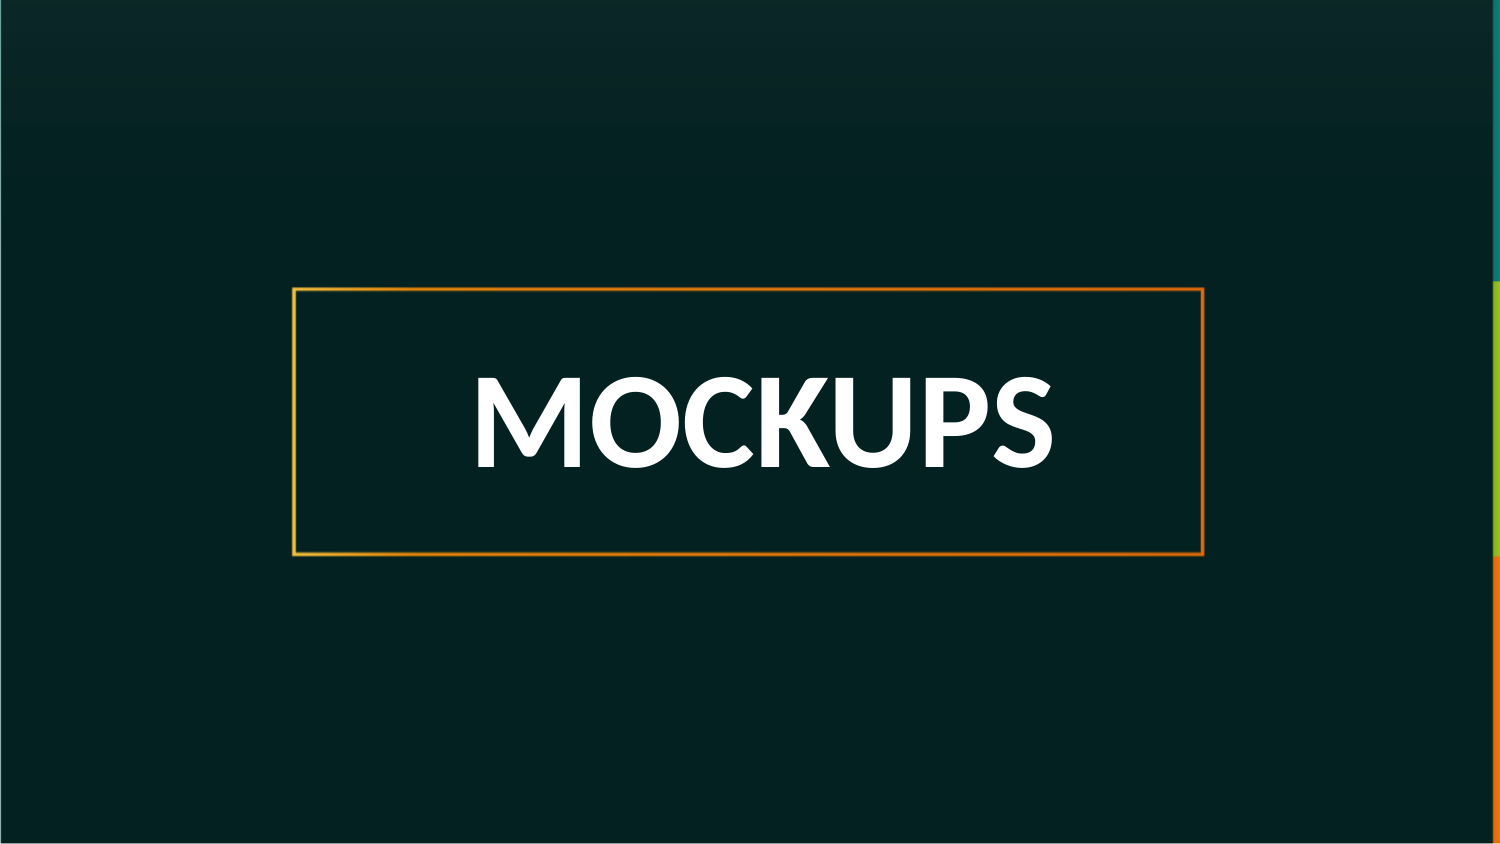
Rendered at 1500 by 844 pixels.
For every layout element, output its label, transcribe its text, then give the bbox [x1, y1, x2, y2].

text_box MOCKUPS [286, 322, 1204, 503]
picture [0, 0, 1500, 844]
